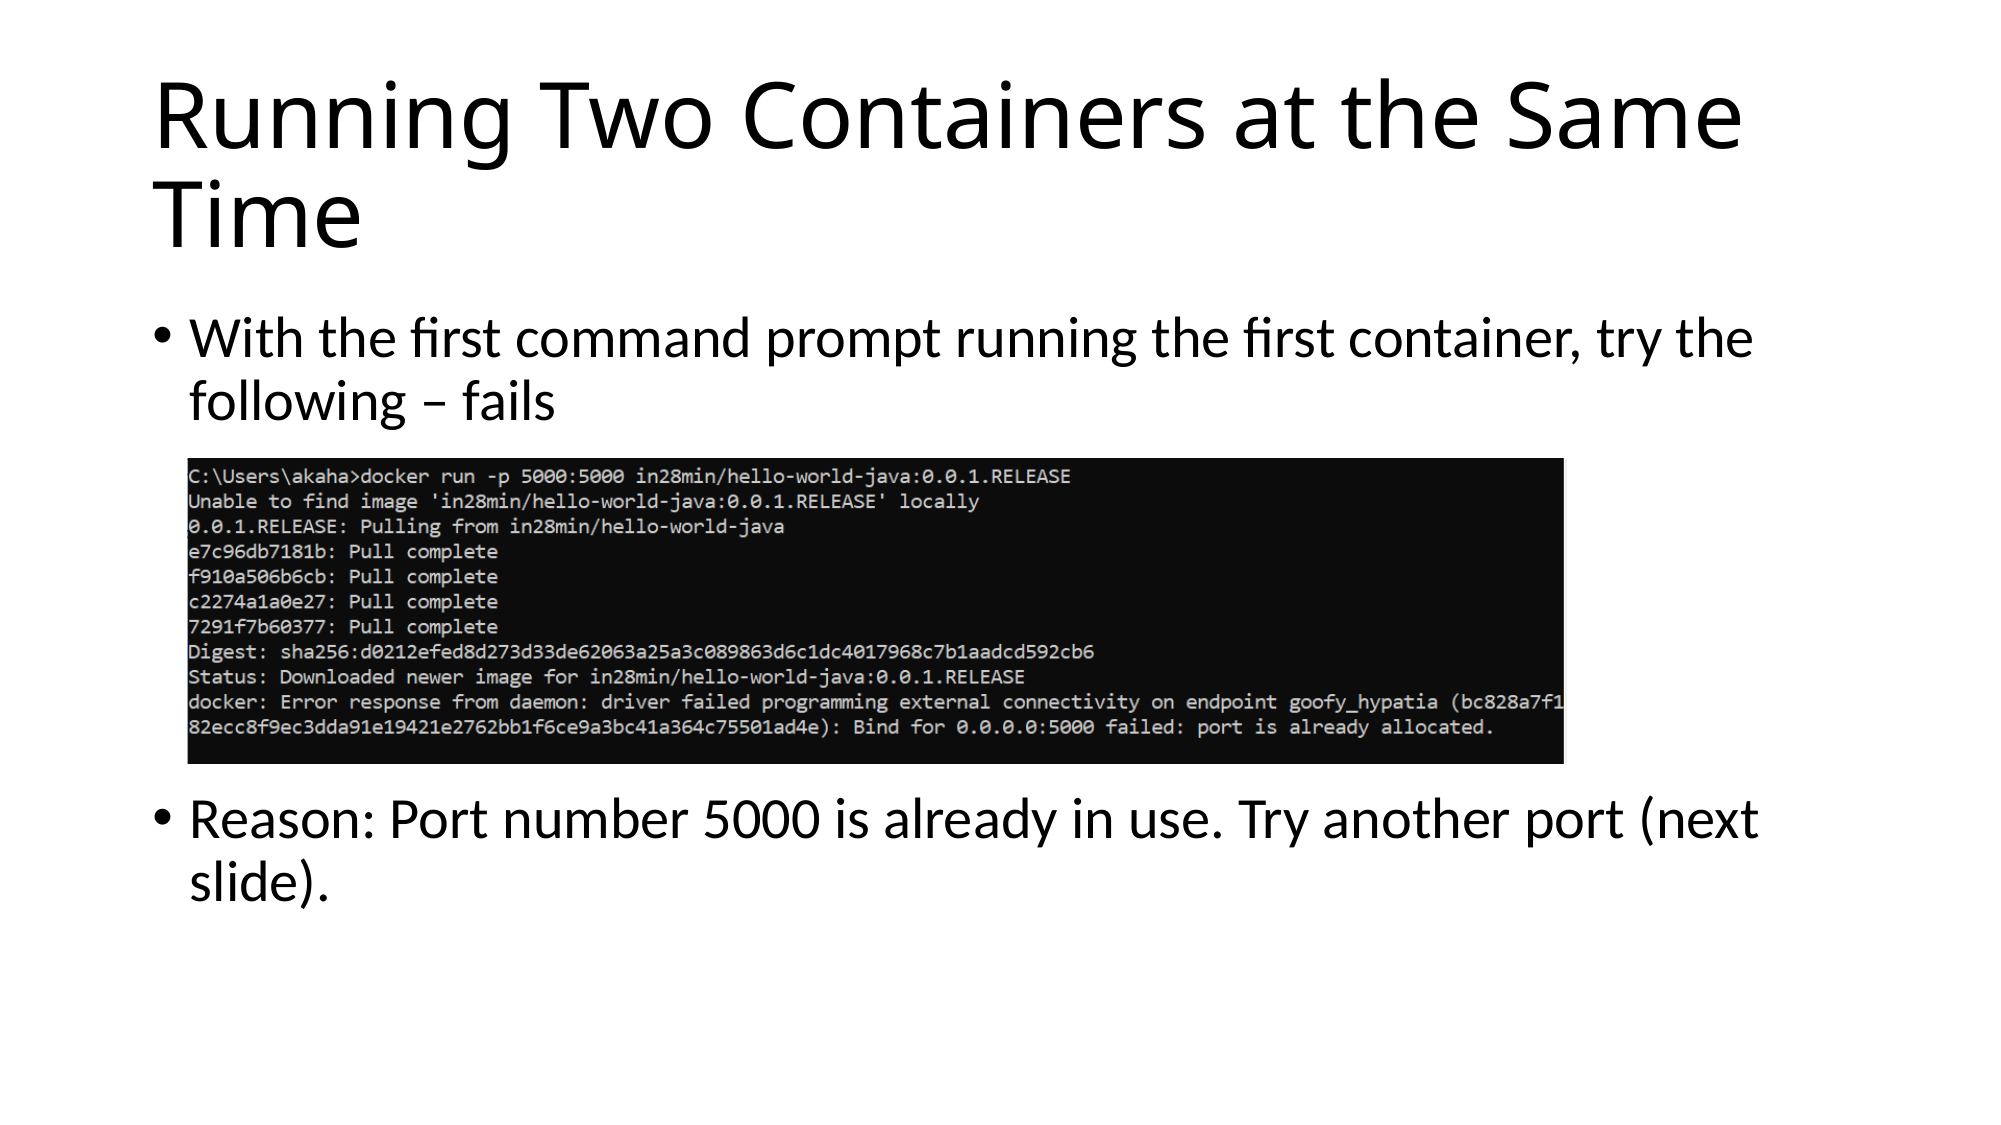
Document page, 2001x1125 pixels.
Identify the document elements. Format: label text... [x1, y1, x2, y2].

list With the first command prompt running the first container, try the following – fails Reason: Port number 5000 is already in use. Try another port (next slide). [137, 299, 1863, 1014]
picture [187, 458, 1567, 764]
title Running Two Containers at the Same Time [137, 59, 1863, 278]
